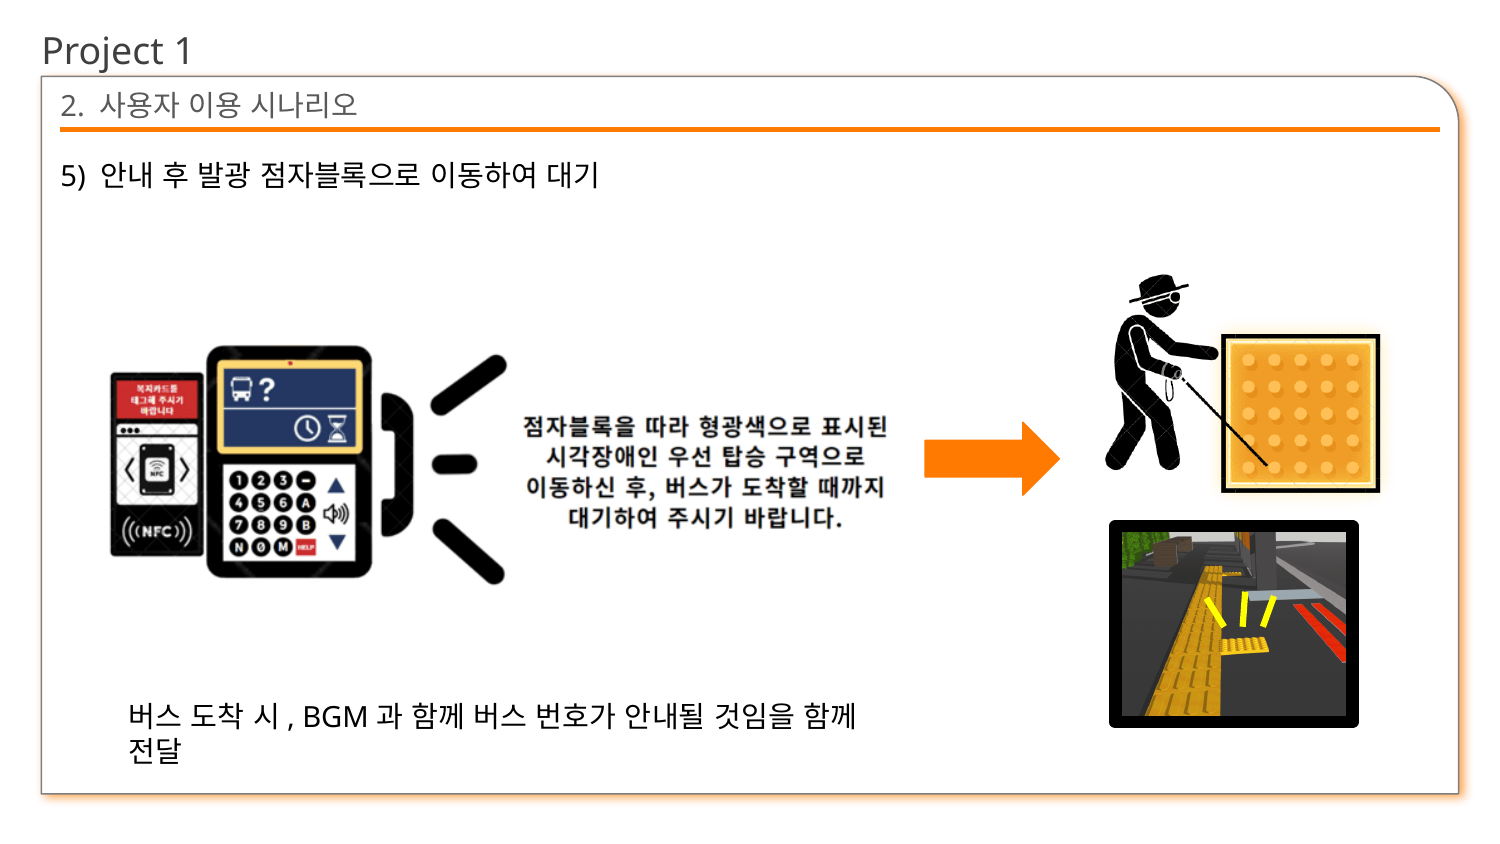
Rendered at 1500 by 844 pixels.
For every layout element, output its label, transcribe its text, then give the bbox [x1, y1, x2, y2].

text_box [925, 422, 1060, 496]
text_box 버스 도착 시, BGM과 함께 버스 번호가 안내될 것임을 함께 전달 [113, 690, 905, 776]
list Project 1 [41, 32, 1219, 68]
picture [1079, 243, 1441, 519]
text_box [1121, 532, 1347, 717]
picture [90, 309, 906, 608]
title 2. 사용자 이용 시나리오 5) 안내 후 발광 점자블록으로 이동하여 대기 [60, 80, 1440, 125]
